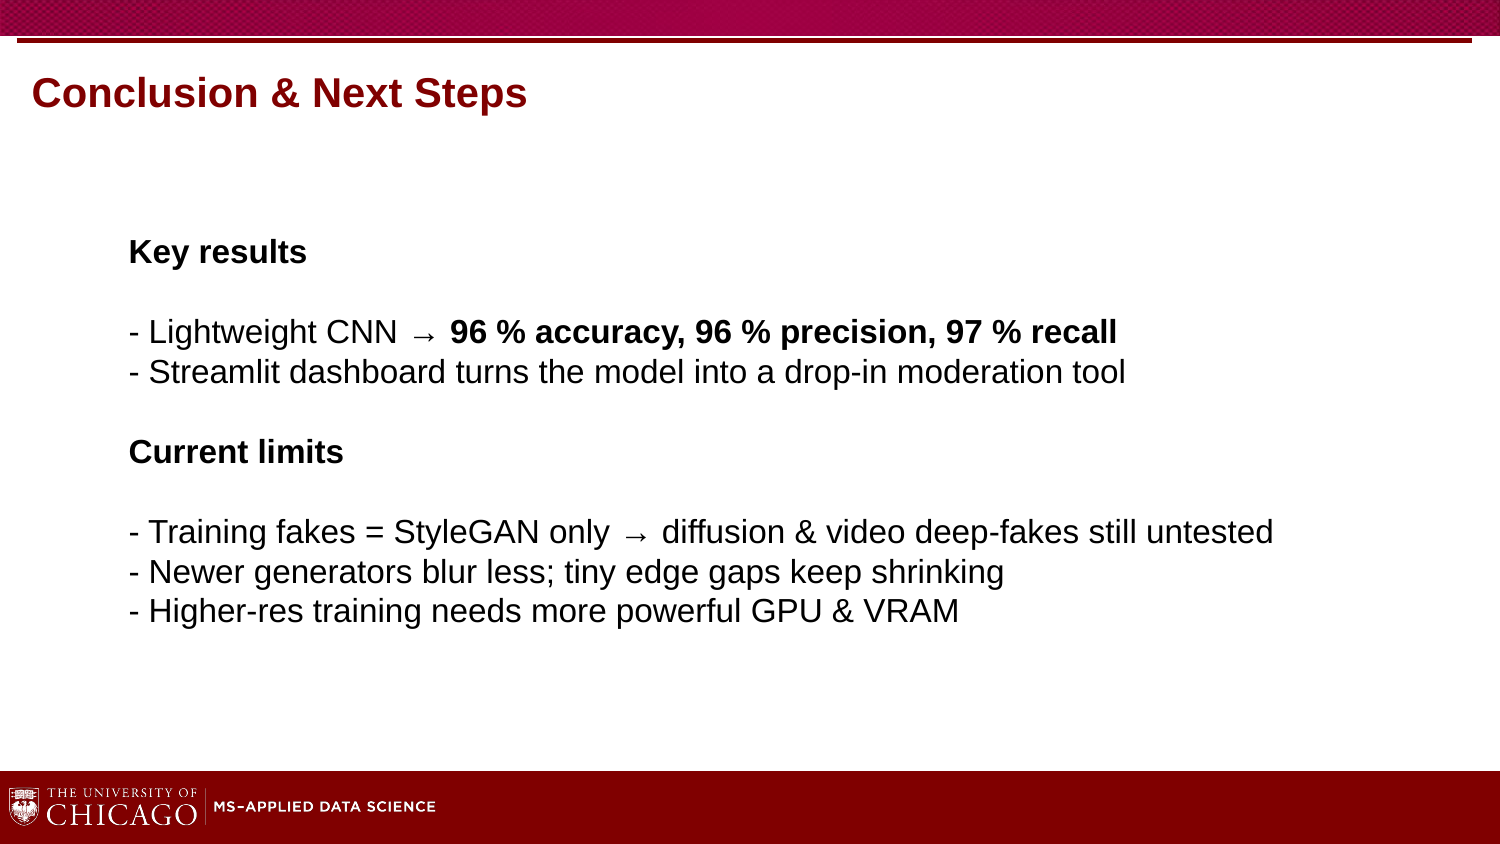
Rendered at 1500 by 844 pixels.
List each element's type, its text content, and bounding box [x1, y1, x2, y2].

text_box Key results - Lightweight CNN → 96 % accuracy, 96 % precision, 97 % recall - Streamlit dashboard turns the model into a drop-in moderation tool Current limits - Training fakes = StyleGAN only → diffusion & video deep-fakes still untested - Newer generators blur less; tiny edge gaps keep shrinking - Higher-res training needs more powerful GPU & VRAM [113, 175, 1375, 730]
picture [0, 767, 455, 844]
title Conclusion & Next Steps [16, 45, 1472, 136]
picture [0, 0, 1500, 36]
